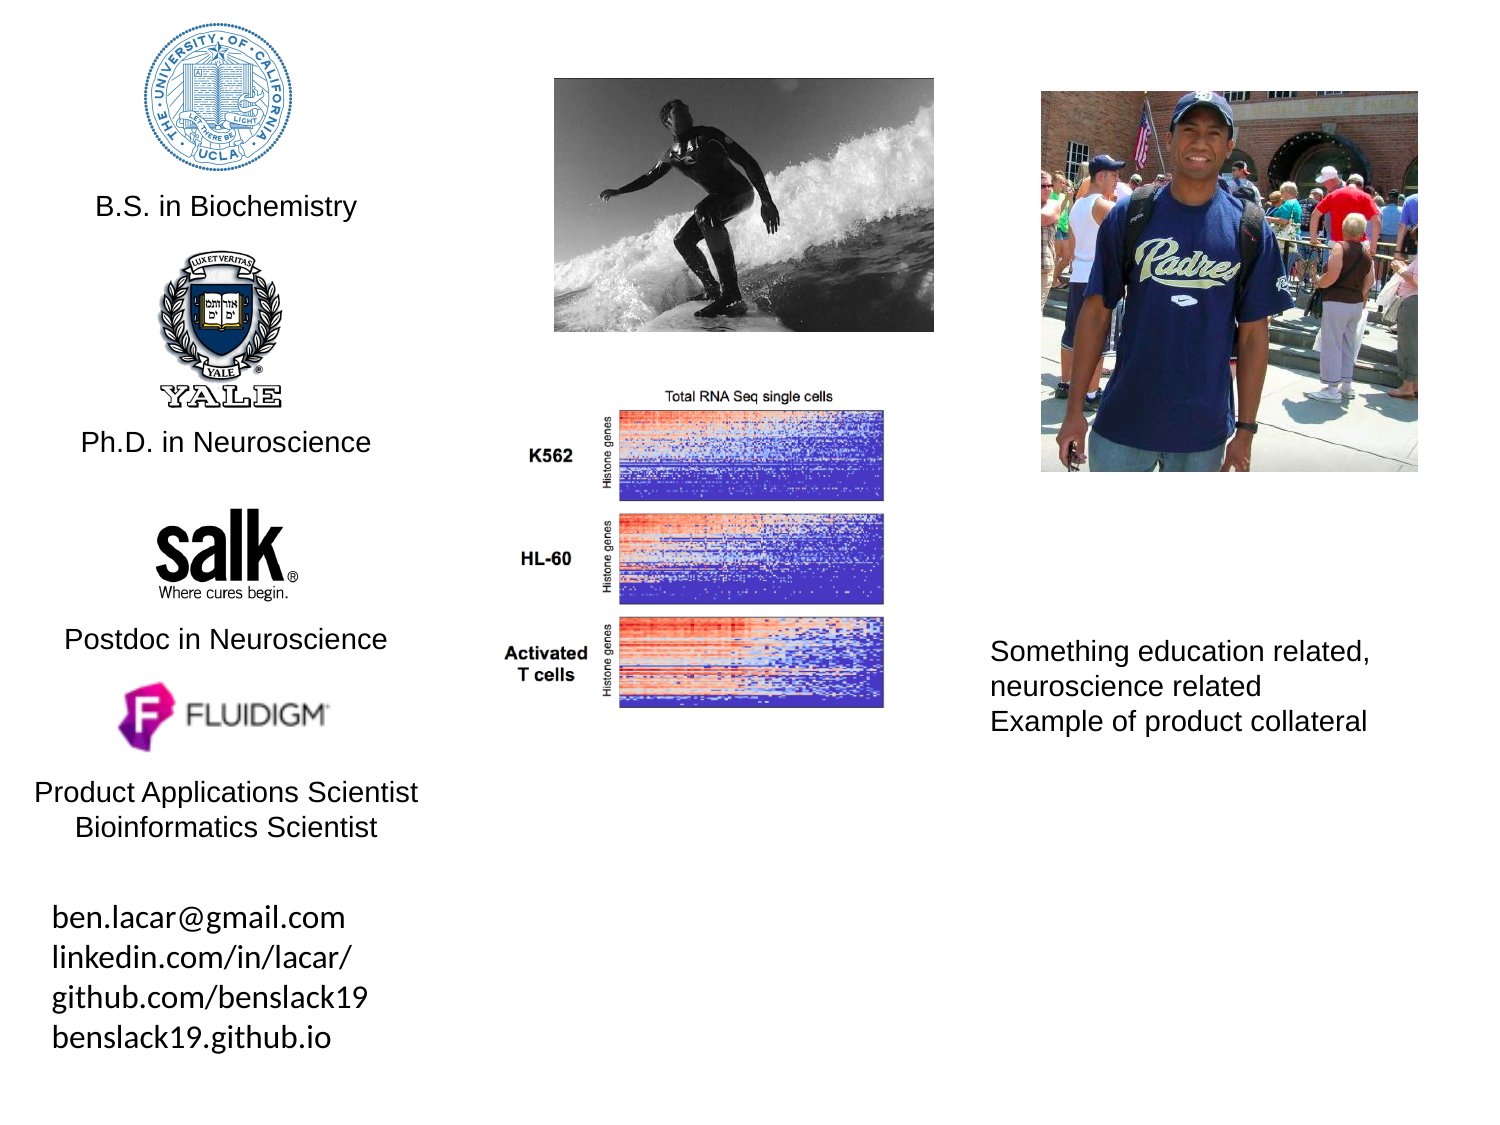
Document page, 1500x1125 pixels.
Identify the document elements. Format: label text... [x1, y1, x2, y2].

picture [501, 386, 889, 714]
text_box B.S. in Biochemistry [80, 179, 373, 230]
text_box Postdoc in Neuroscience [49, 612, 404, 663]
picture [145, 244, 291, 417]
picture [137, 479, 299, 642]
text_box Ph.D. in Neuroscience [65, 416, 387, 467]
picture [90, 672, 346, 765]
list ben.lacar@gmail.com linkedin.com/in/lacar/ github.com/benslack19 benslack19.github.io [36, 880, 411, 1103]
picture [554, 77, 934, 332]
text_box Product Applications Scientist Bioinformatics Scientist [19, 765, 434, 851]
picture [144, 23, 292, 171]
text_box Something education related, neuroscience related Example of product collateral [975, 624, 1406, 745]
picture [1041, 91, 1418, 472]
